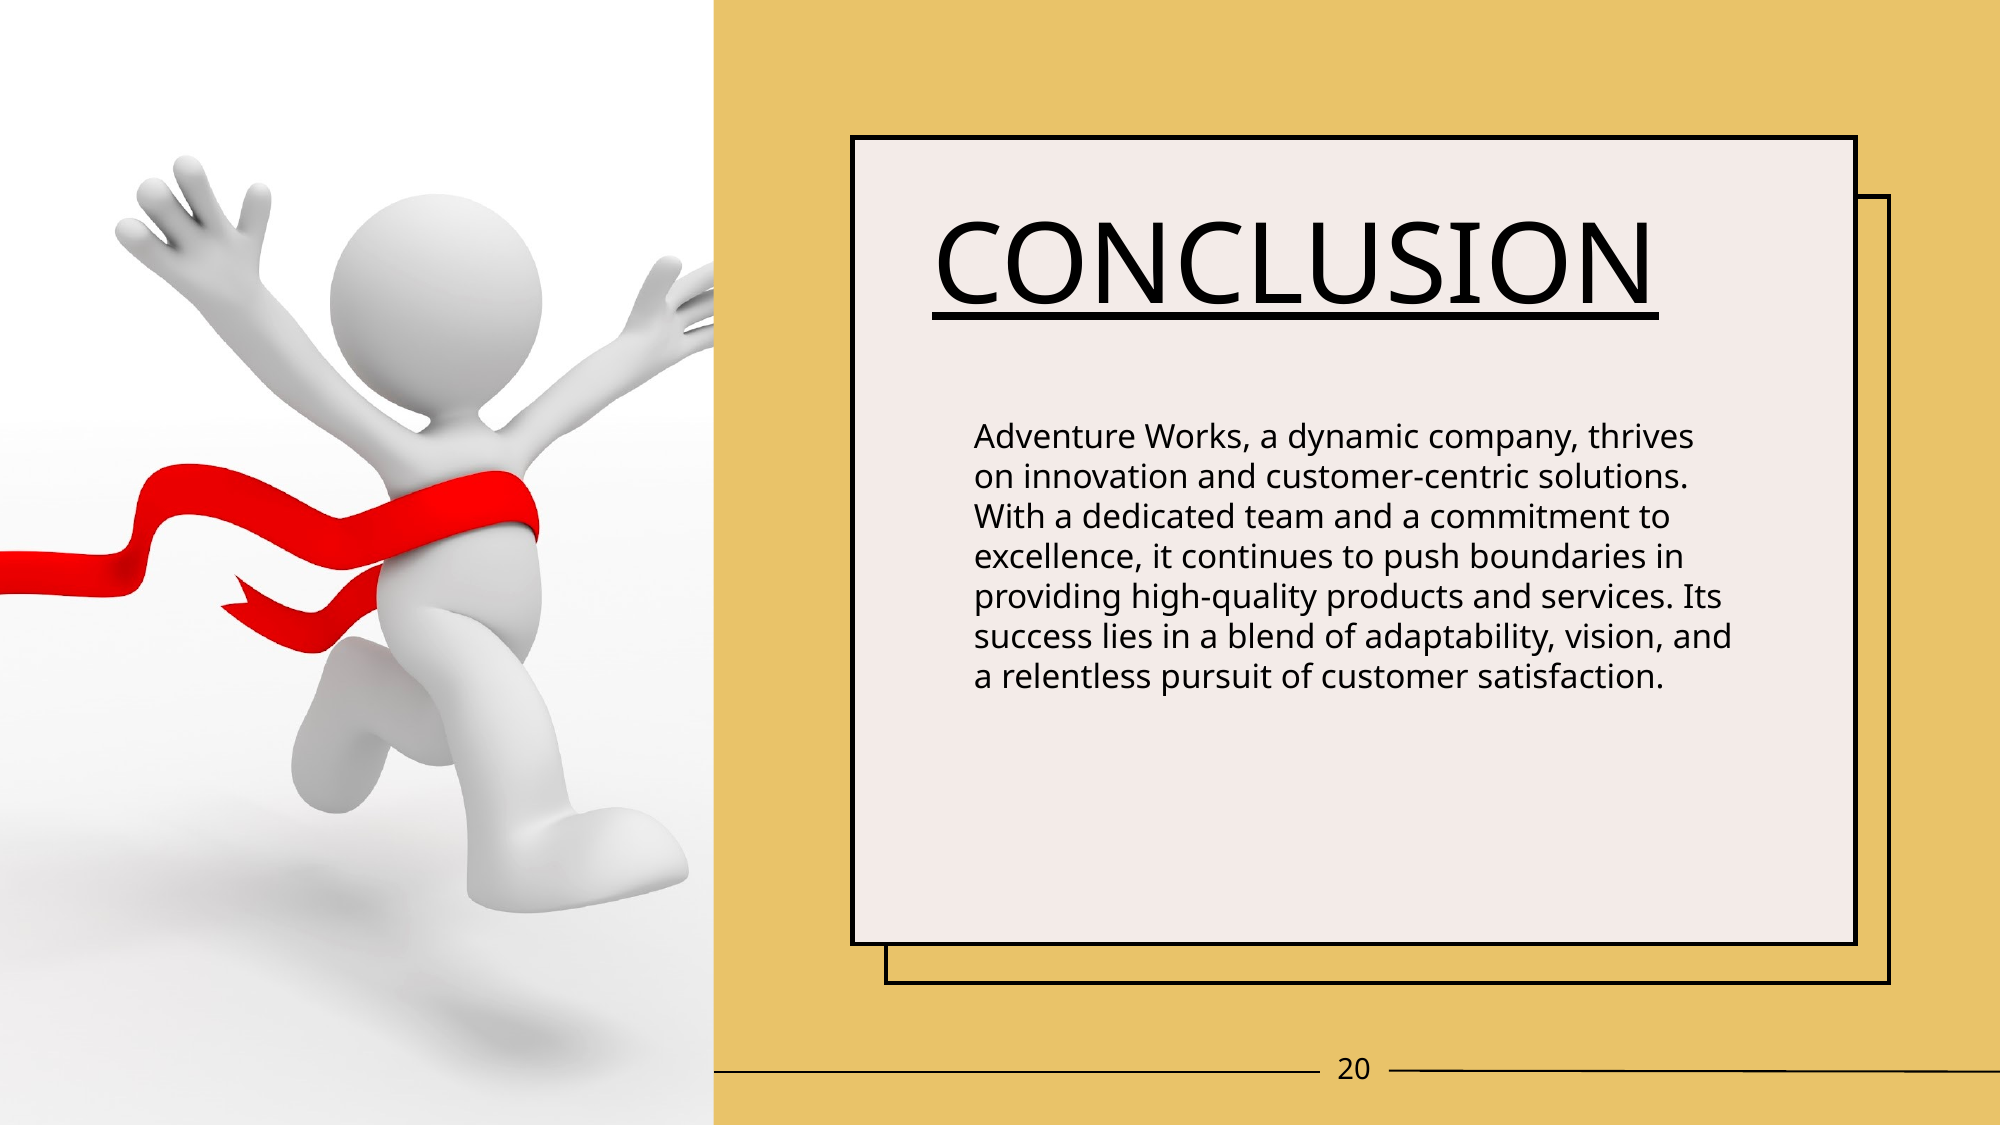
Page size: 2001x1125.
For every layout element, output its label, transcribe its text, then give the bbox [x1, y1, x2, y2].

picture [0, 0, 714, 1125]
list Adventure Works, a dynamic company, thrives on innovation and customer-centric solutions. With a dedicated team and a commitment to excellence, it continues to push boundaries in providing high-quality products and services. Its success lies in a blend of adaptability, vision, and a relentless pursuit of customer satisfaction. [959, 408, 1750, 787]
title CONCLUSION [917, 198, 1732, 335]
slide_number 20 [1324, 1050, 1385, 1091]
